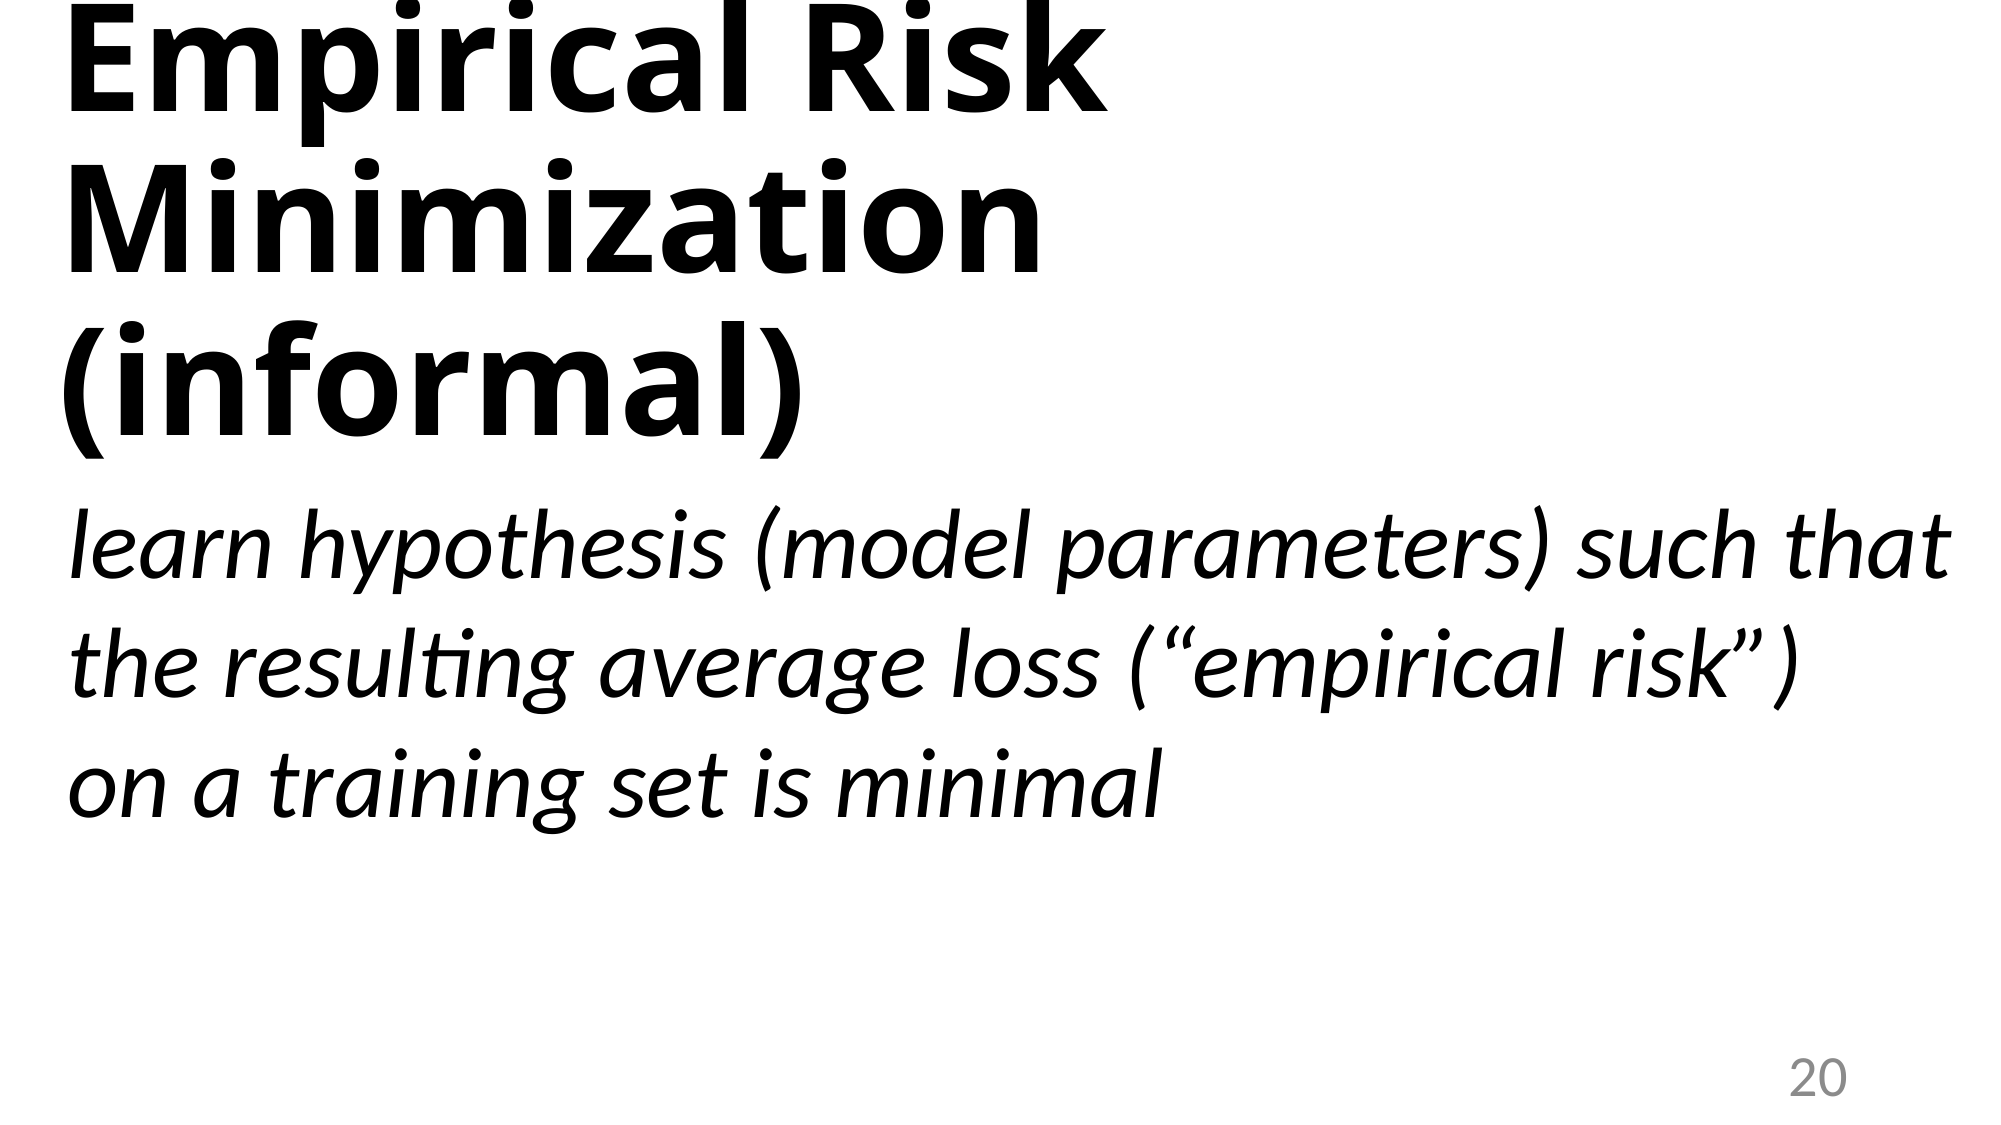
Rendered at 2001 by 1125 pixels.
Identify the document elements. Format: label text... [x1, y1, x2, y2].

title Empirical Risk Minimization (informal) [44, 115, 1874, 334]
slide_number 20 [1412, 1042, 1863, 1103]
text_box learn hypothesis (model parameters) such that the resulting average loss (“empirical risk”) on a training set is minimal [52, 470, 1992, 846]
